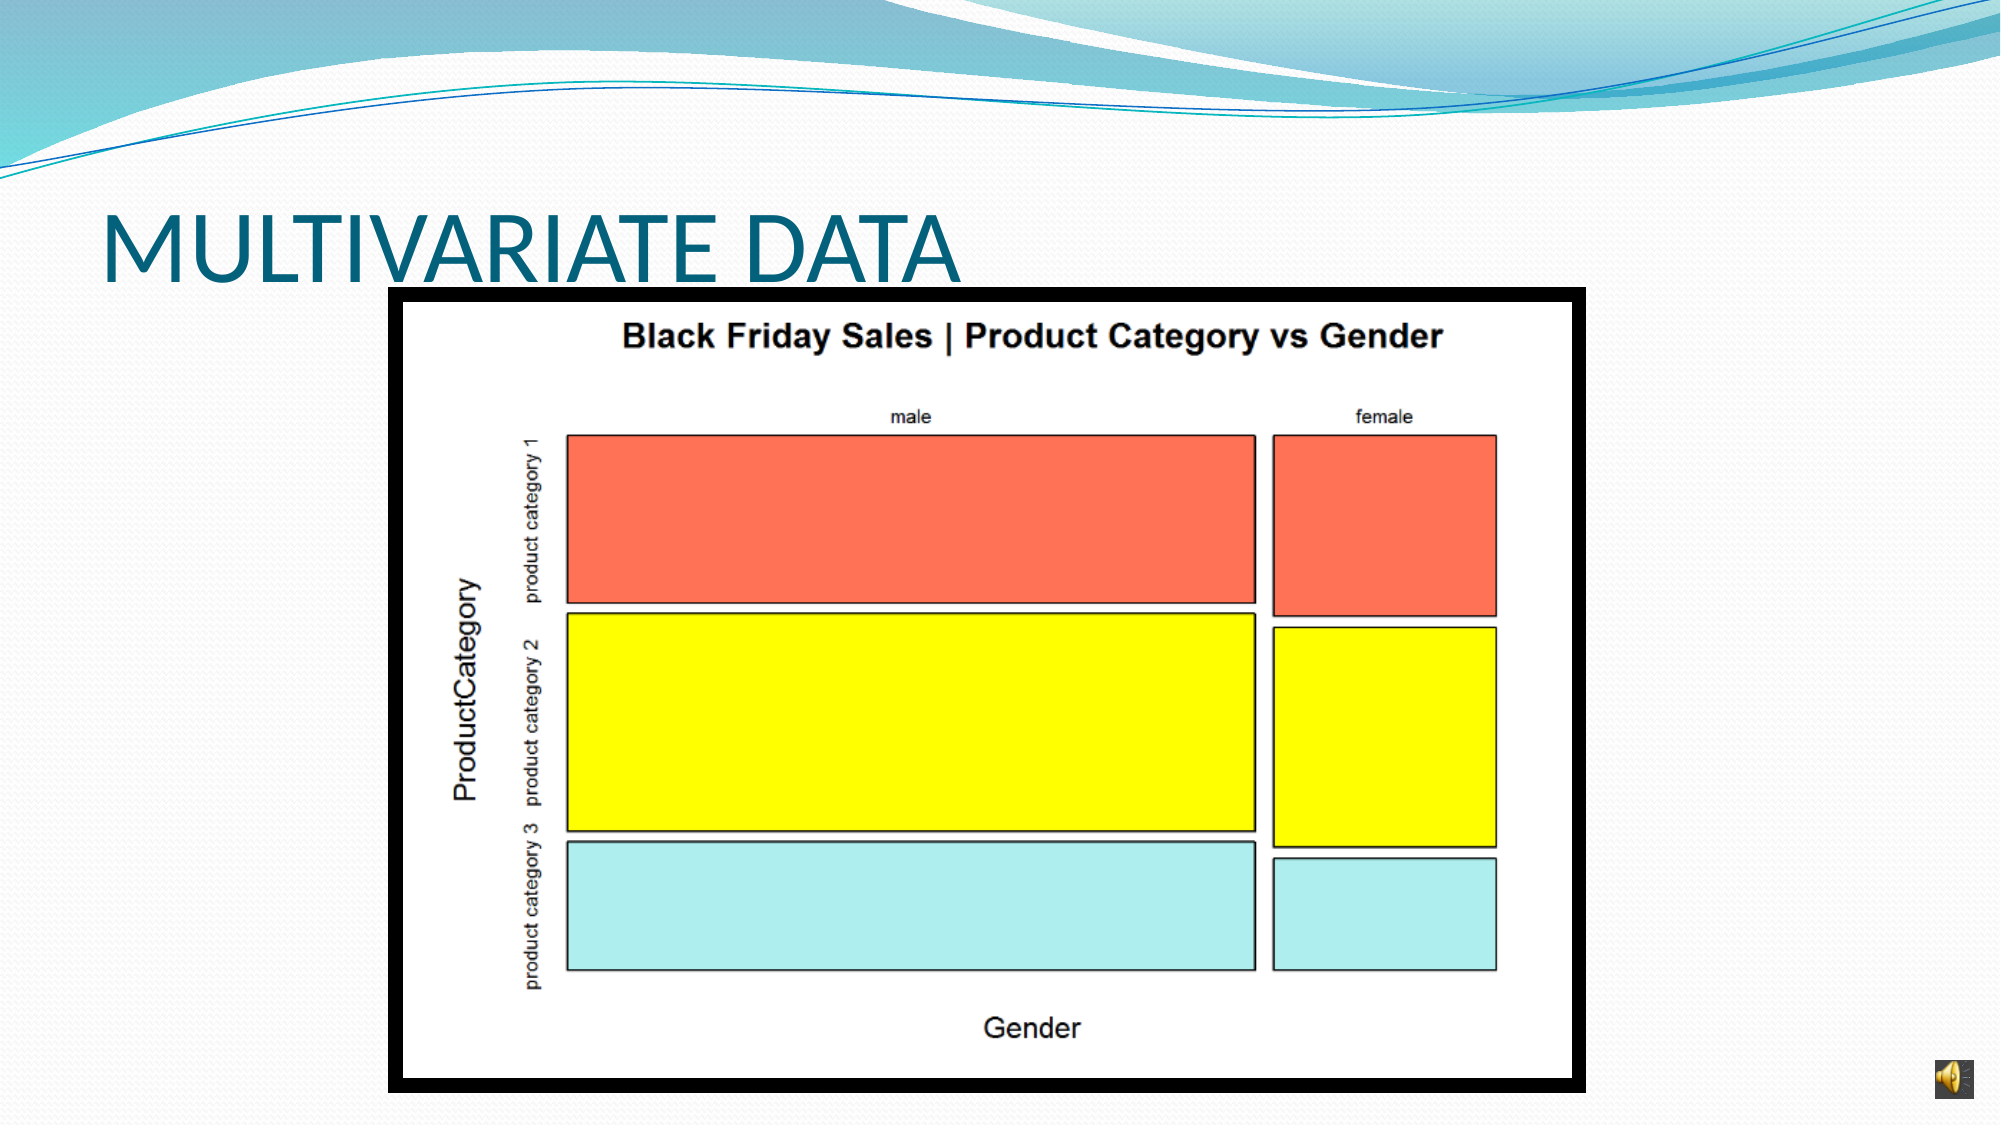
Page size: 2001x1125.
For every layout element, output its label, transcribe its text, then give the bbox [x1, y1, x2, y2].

picture [1934, 1059, 1975, 1100]
title MULTIVARIATE DATA [99, 115, 1900, 303]
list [402, 301, 1573, 1079]
